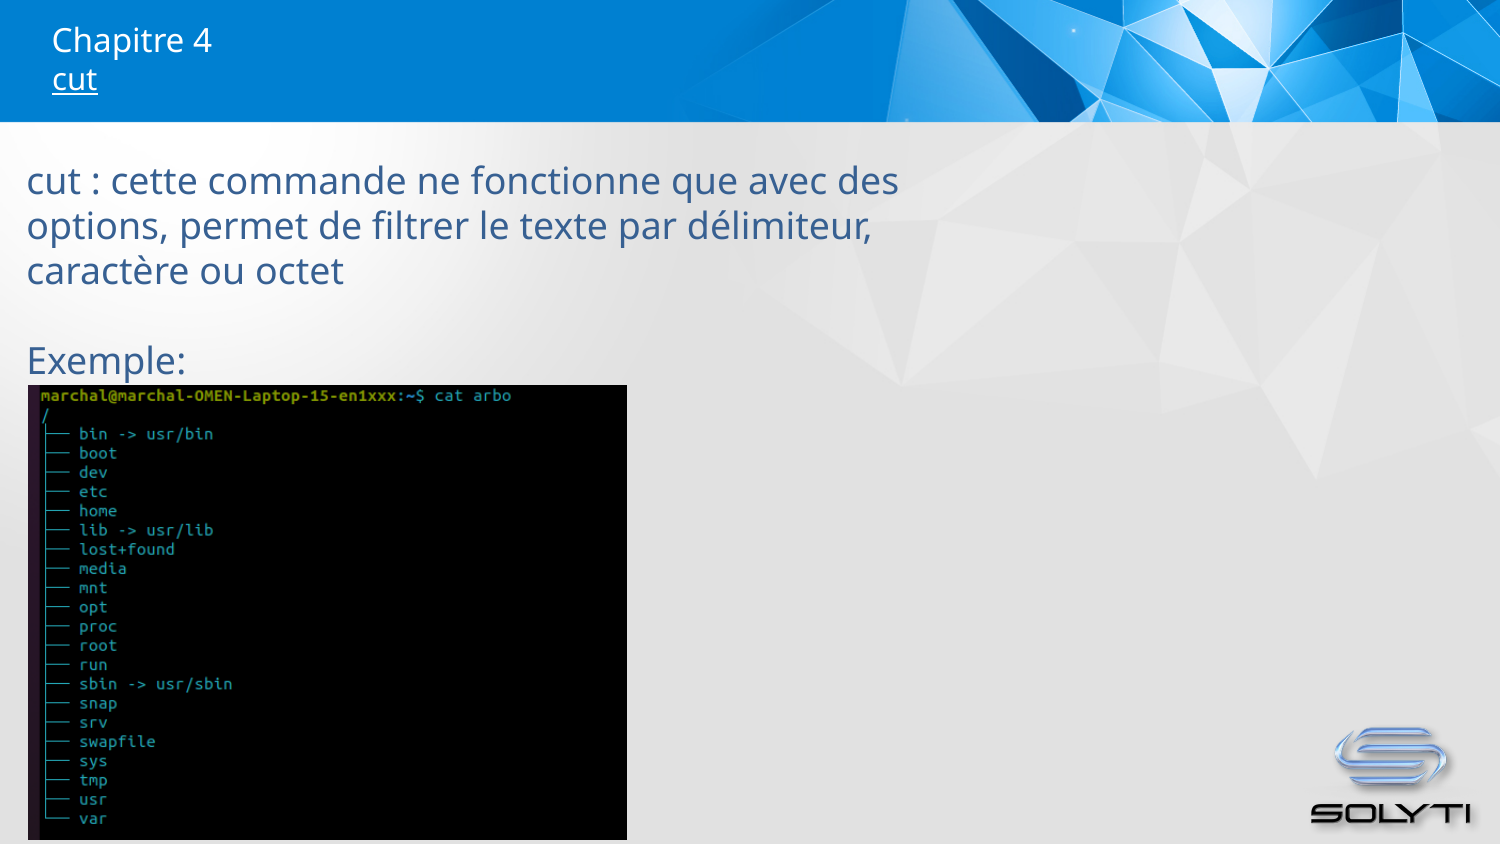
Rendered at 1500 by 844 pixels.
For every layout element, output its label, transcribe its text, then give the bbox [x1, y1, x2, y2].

text_box cut : cette commande ne fonctionne que avec des options, permet de filtrer le texte par délimiteur, caractère ou octet Exemple: [11, 149, 927, 390]
list cut [52, 58, 636, 104]
picture [0, 0, 1500, 844]
list Chapitre 4 [51, 19, 384, 55]
